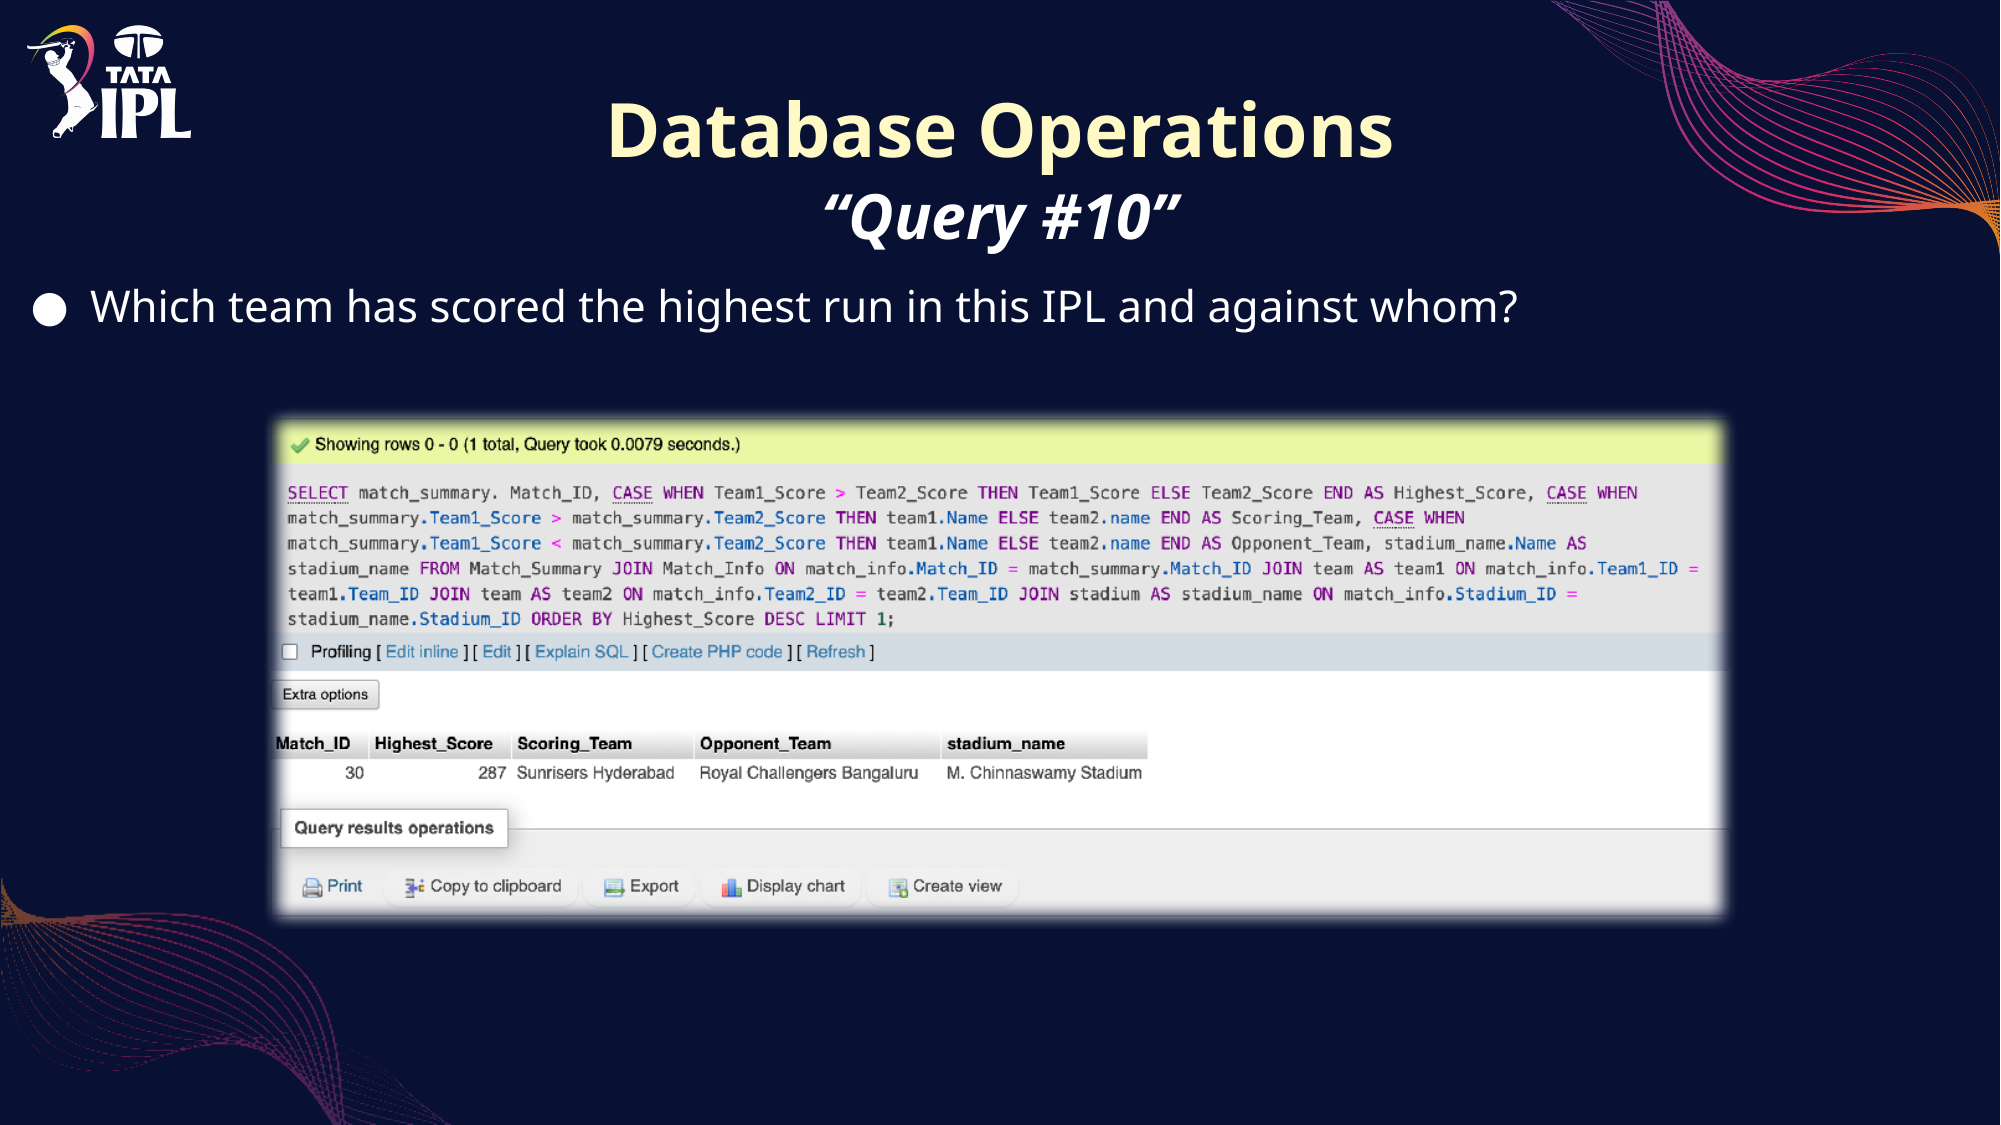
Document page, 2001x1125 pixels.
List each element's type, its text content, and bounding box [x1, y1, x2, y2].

text_box Which team has scored the highest run in this IPL and against whom? [0, 271, 2000, 339]
picture [0, 407, 1737, 1125]
picture [26, 25, 191, 138]
picture [1548, 0, 2000, 257]
text_box “Query #10” [0, 169, 1544, 260]
text_box Database Operations [0, 75, 1543, 169]
